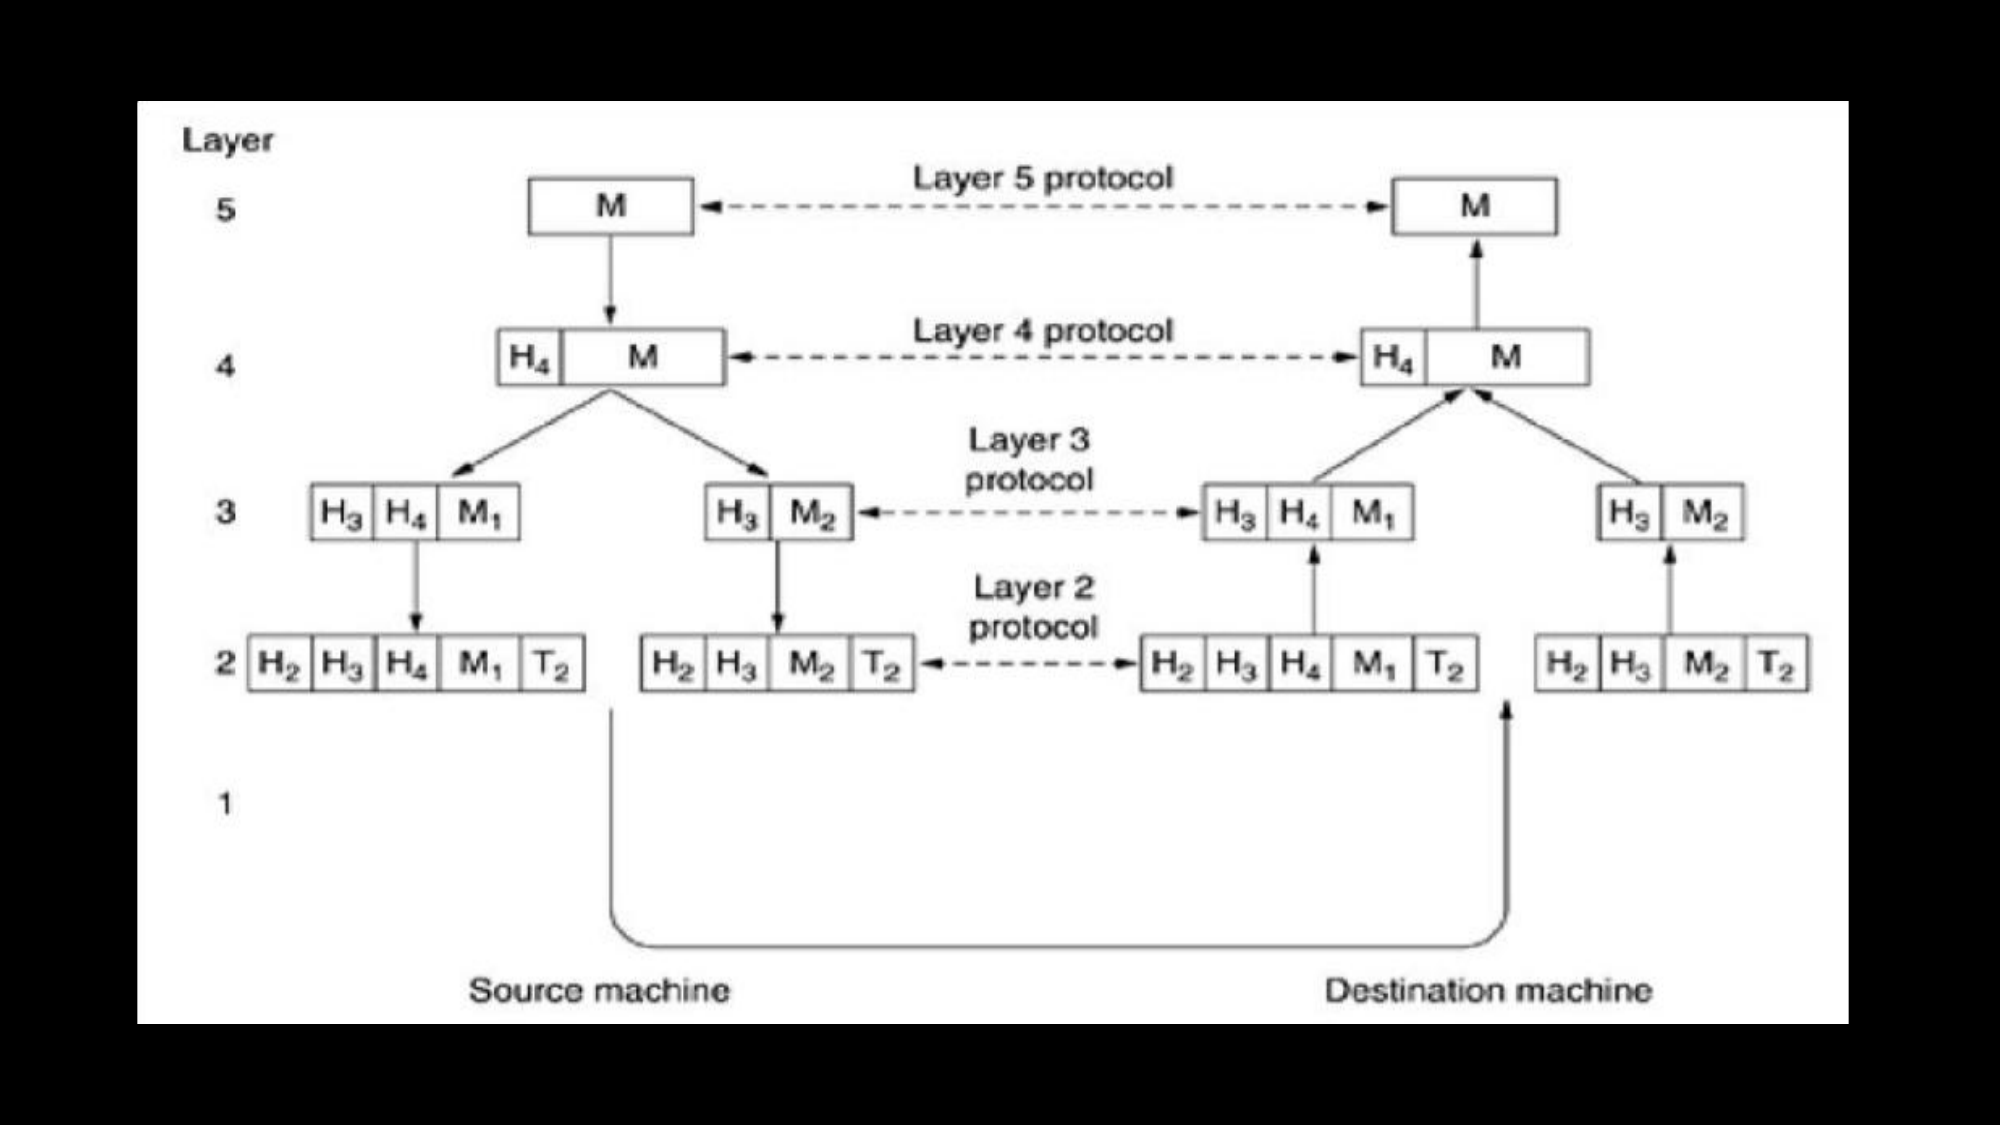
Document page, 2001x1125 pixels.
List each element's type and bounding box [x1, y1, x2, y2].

list [137, 101, 1849, 1023]
